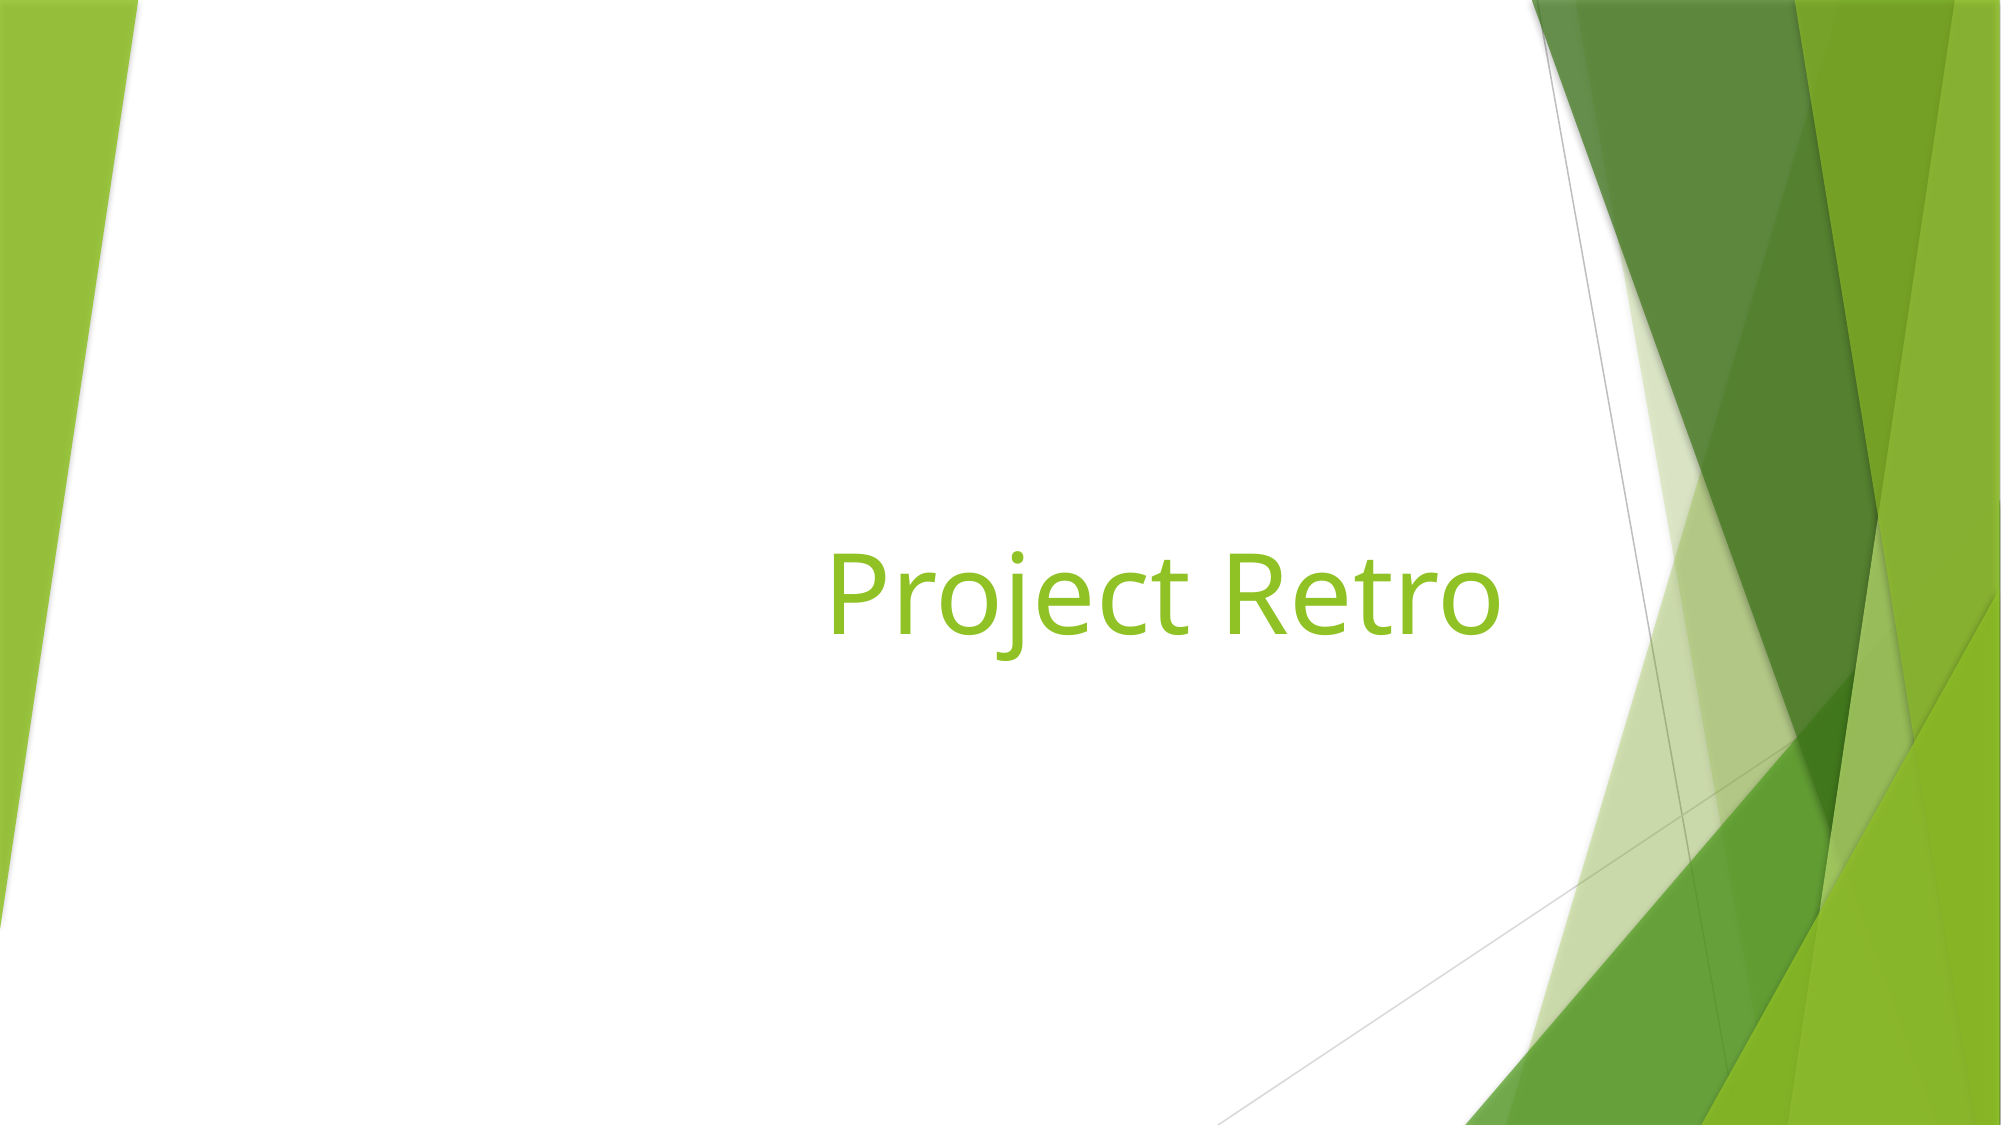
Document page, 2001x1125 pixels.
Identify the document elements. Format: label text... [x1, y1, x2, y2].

title Project Retro [247, 394, 1522, 665]
